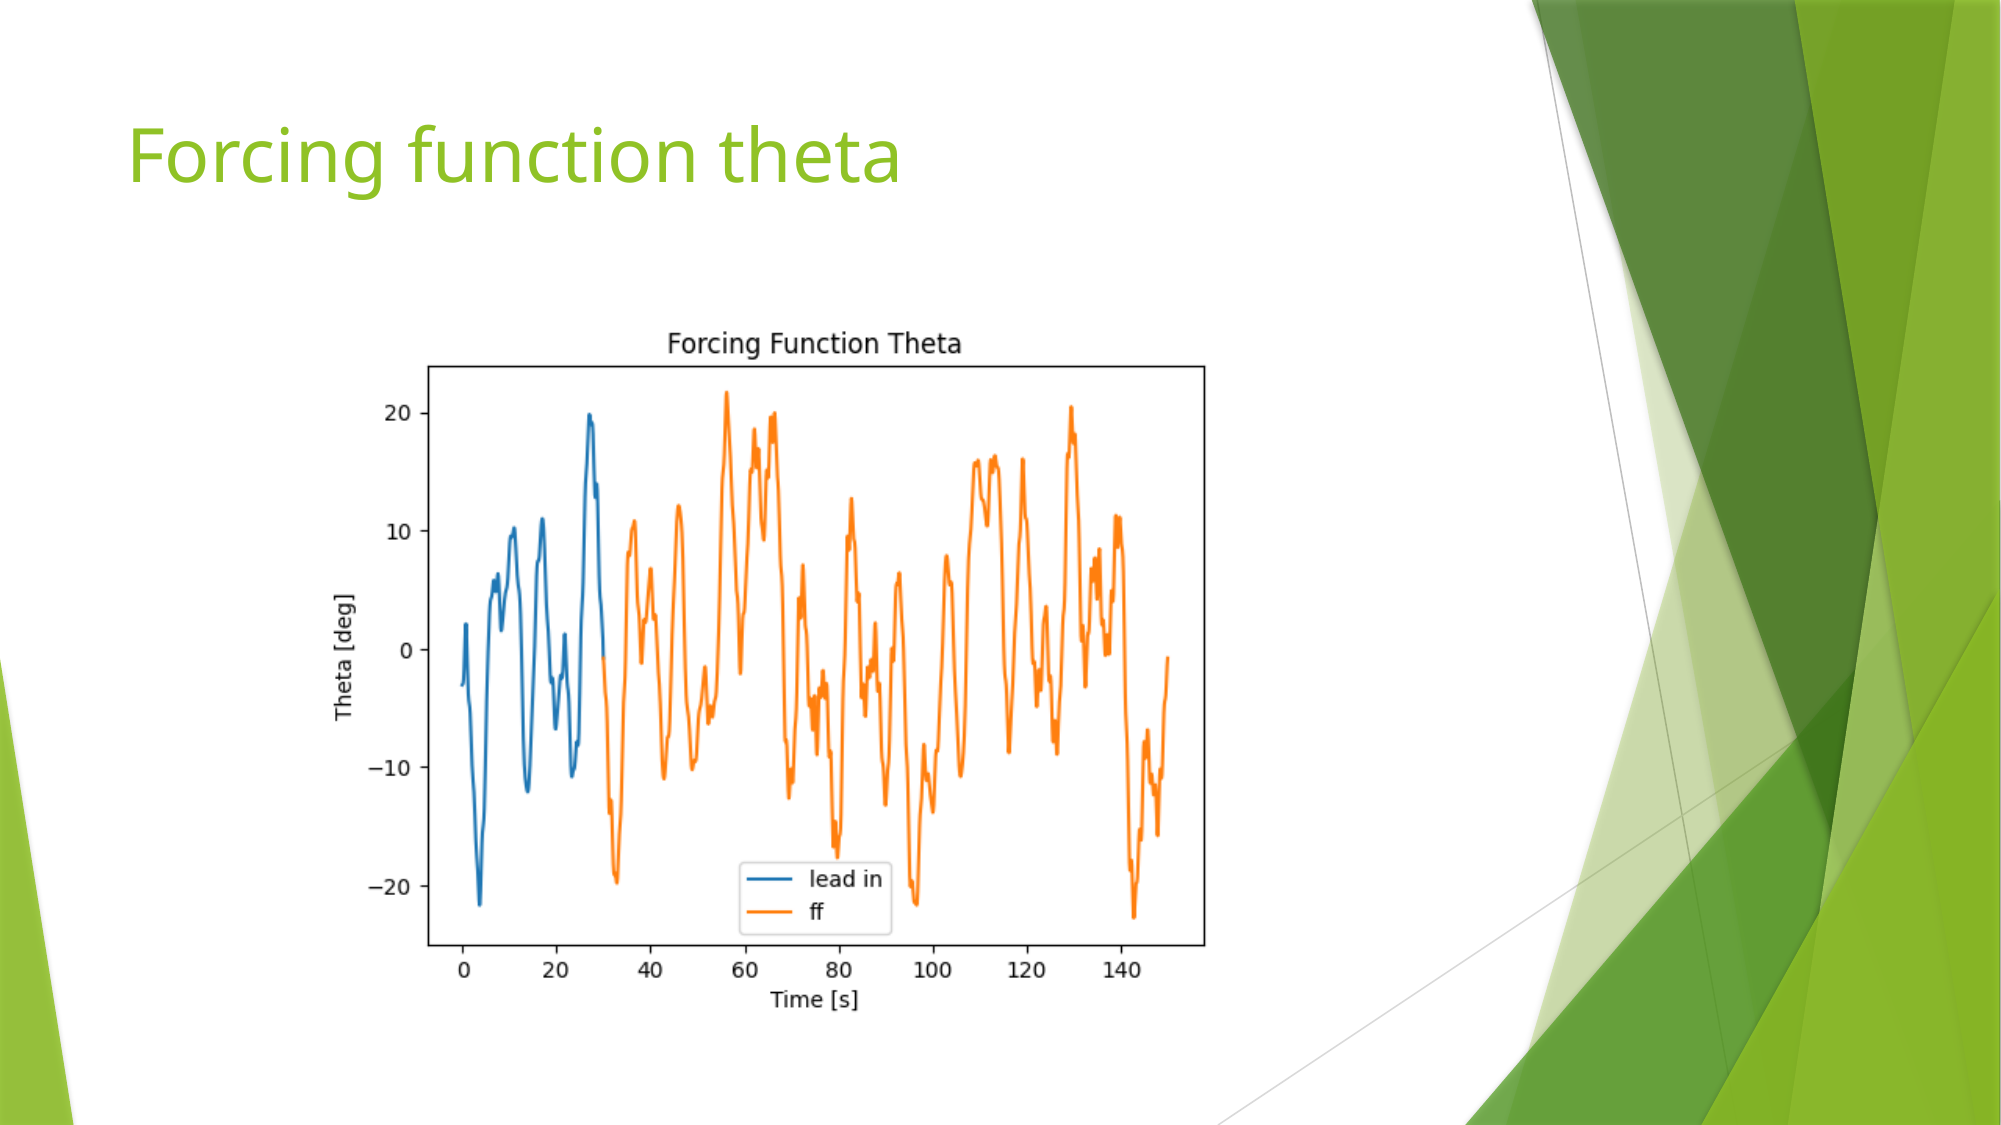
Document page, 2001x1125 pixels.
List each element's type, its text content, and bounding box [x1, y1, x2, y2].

picture [319, 316, 1218, 1029]
title Forcing function theta [111, 99, 1522, 317]
